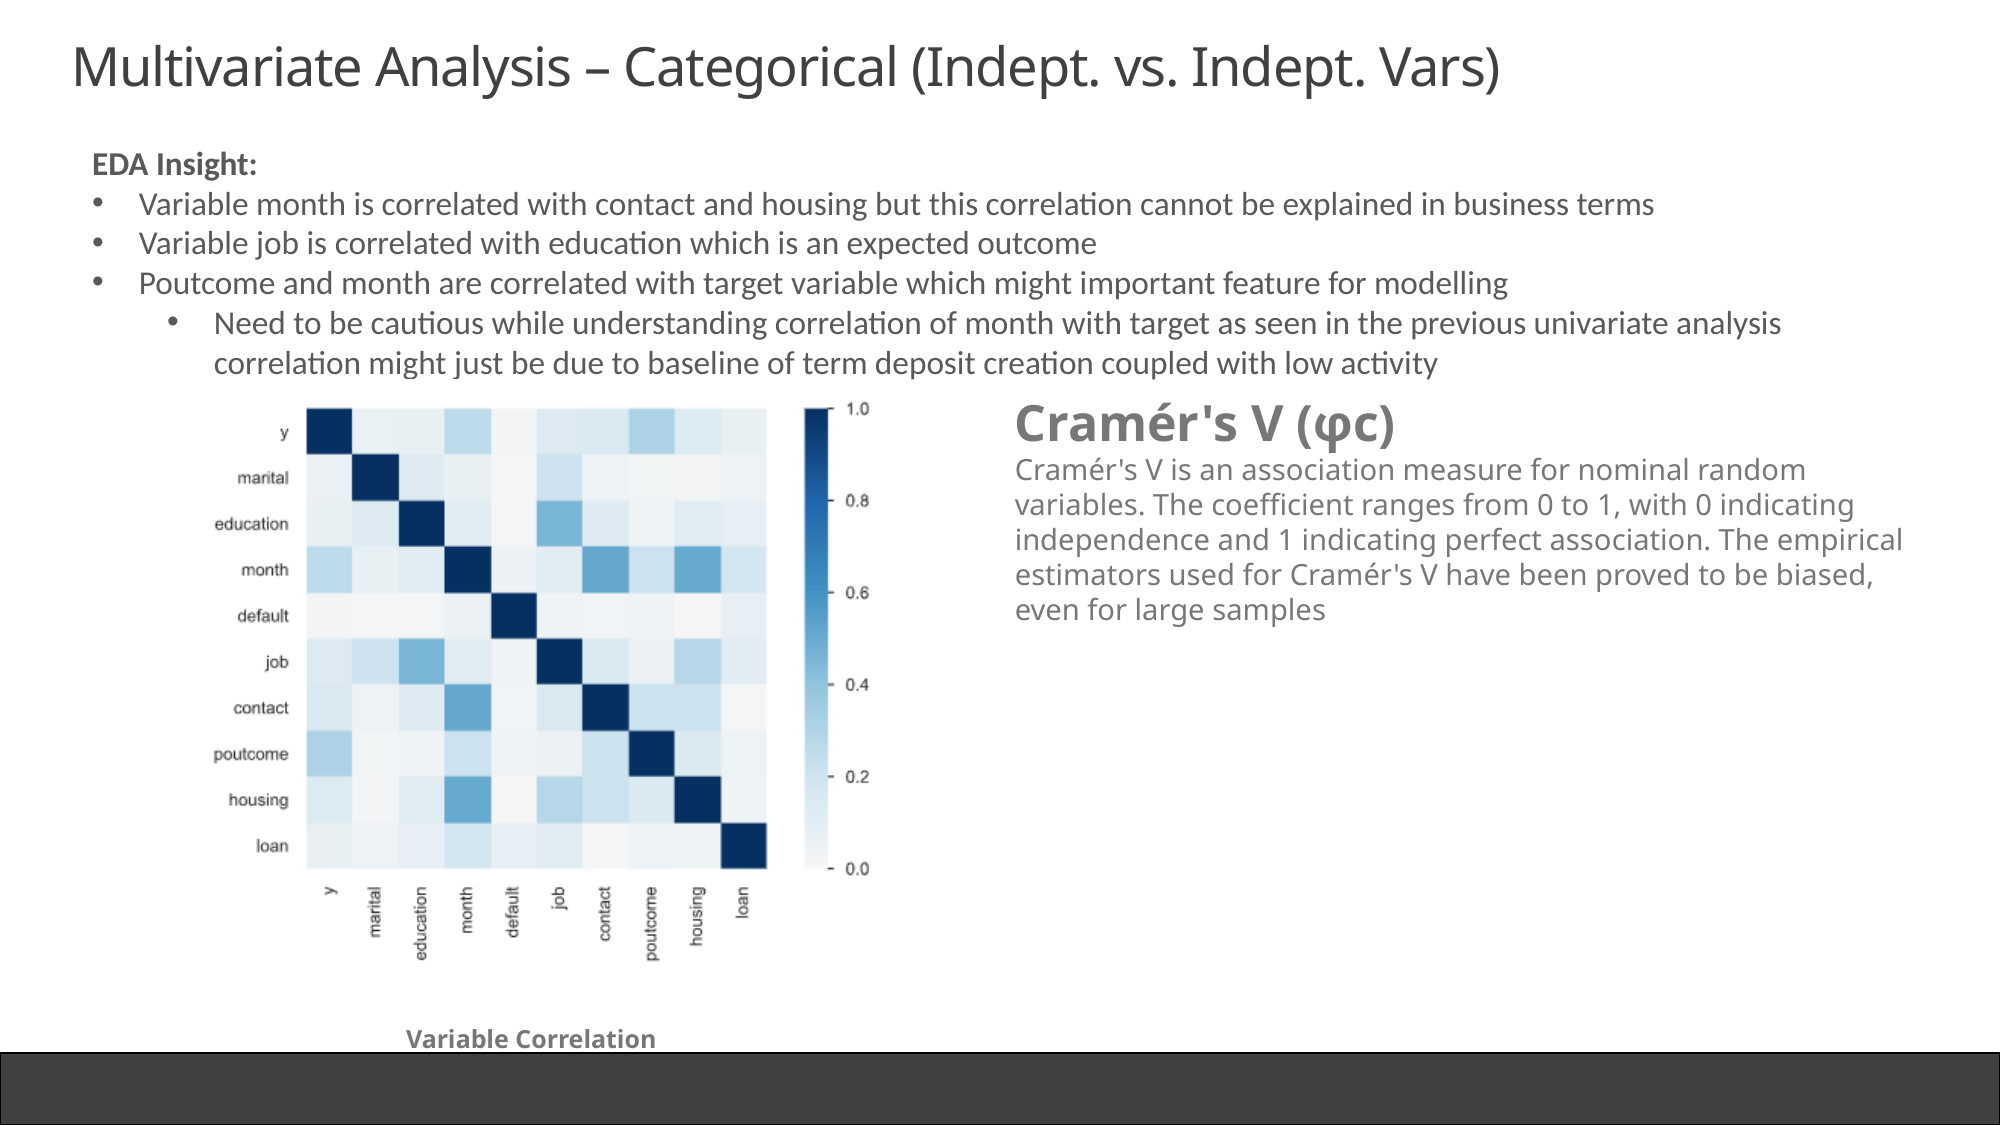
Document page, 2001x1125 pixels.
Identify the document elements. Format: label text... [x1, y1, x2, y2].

text_box Variable Correlation [308, 1015, 755, 1061]
picture [187, 379, 904, 989]
text_box Multivariate Analysis – Categorical (Indept. vs. Indept. Vars) [56, 32, 1707, 106]
text_box Cramér's V (φc) Cramér's V is an association measure for nominal random variables. The coefficient ranges from 0 to 1, with 0 indicating independence and 1 indicating perfect association. The empirical estimators used for Cramér's V have been proved to be biased, even for large samples [999, 384, 1926, 634]
text_box [0, 1052, 2000, 1125]
text_box EDA Insight: Variable month is correlated with contact and housing but this correlation cannot be explained in business terms Variable job is correlated with education which is an expected outcome Poutcome and month are correlated with target variable which might important feature for modelling Need to be cautious while understanding correlation of month with target as seen in the previous univariate analysis correlation might just be due to baseline of term deposit creation coupled with low activity [77, 134, 1904, 389]
